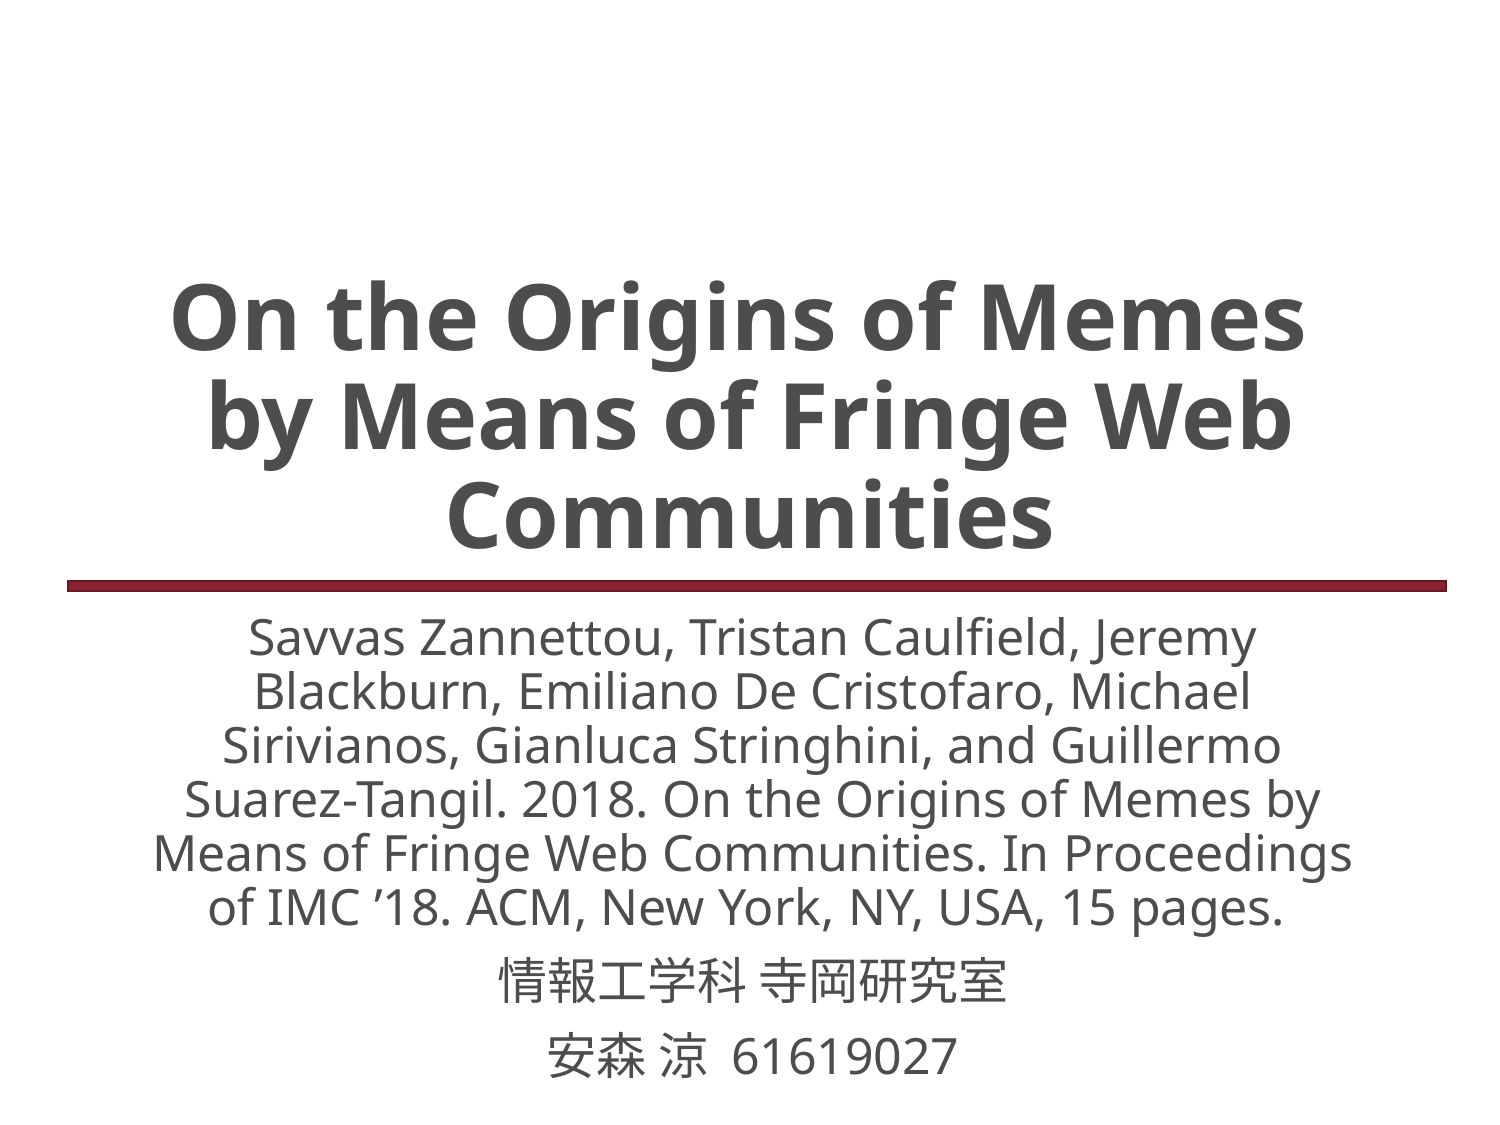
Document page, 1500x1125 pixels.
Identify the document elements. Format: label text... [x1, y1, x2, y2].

subtitle Savvas Zannettou, Tristan Caulfield, Jeremy Blackburn, Emiliano De Cristofaro, Michael Sirivianos, Gianluca Stringhini, and Guillermo Suarez-Tangil. 2018. On the Origins of Memes by Means of Fringe Web Communities. In Proceedings of IMC ’18. ACM, New York, NY, USA, 15 pages. 情報工学科 寺岡研究室 安森 涼 61619027 [129, 604, 1377, 1125]
title On the Origins of Memes by Means of Fringe Web Communities [112, 184, 1388, 576]
